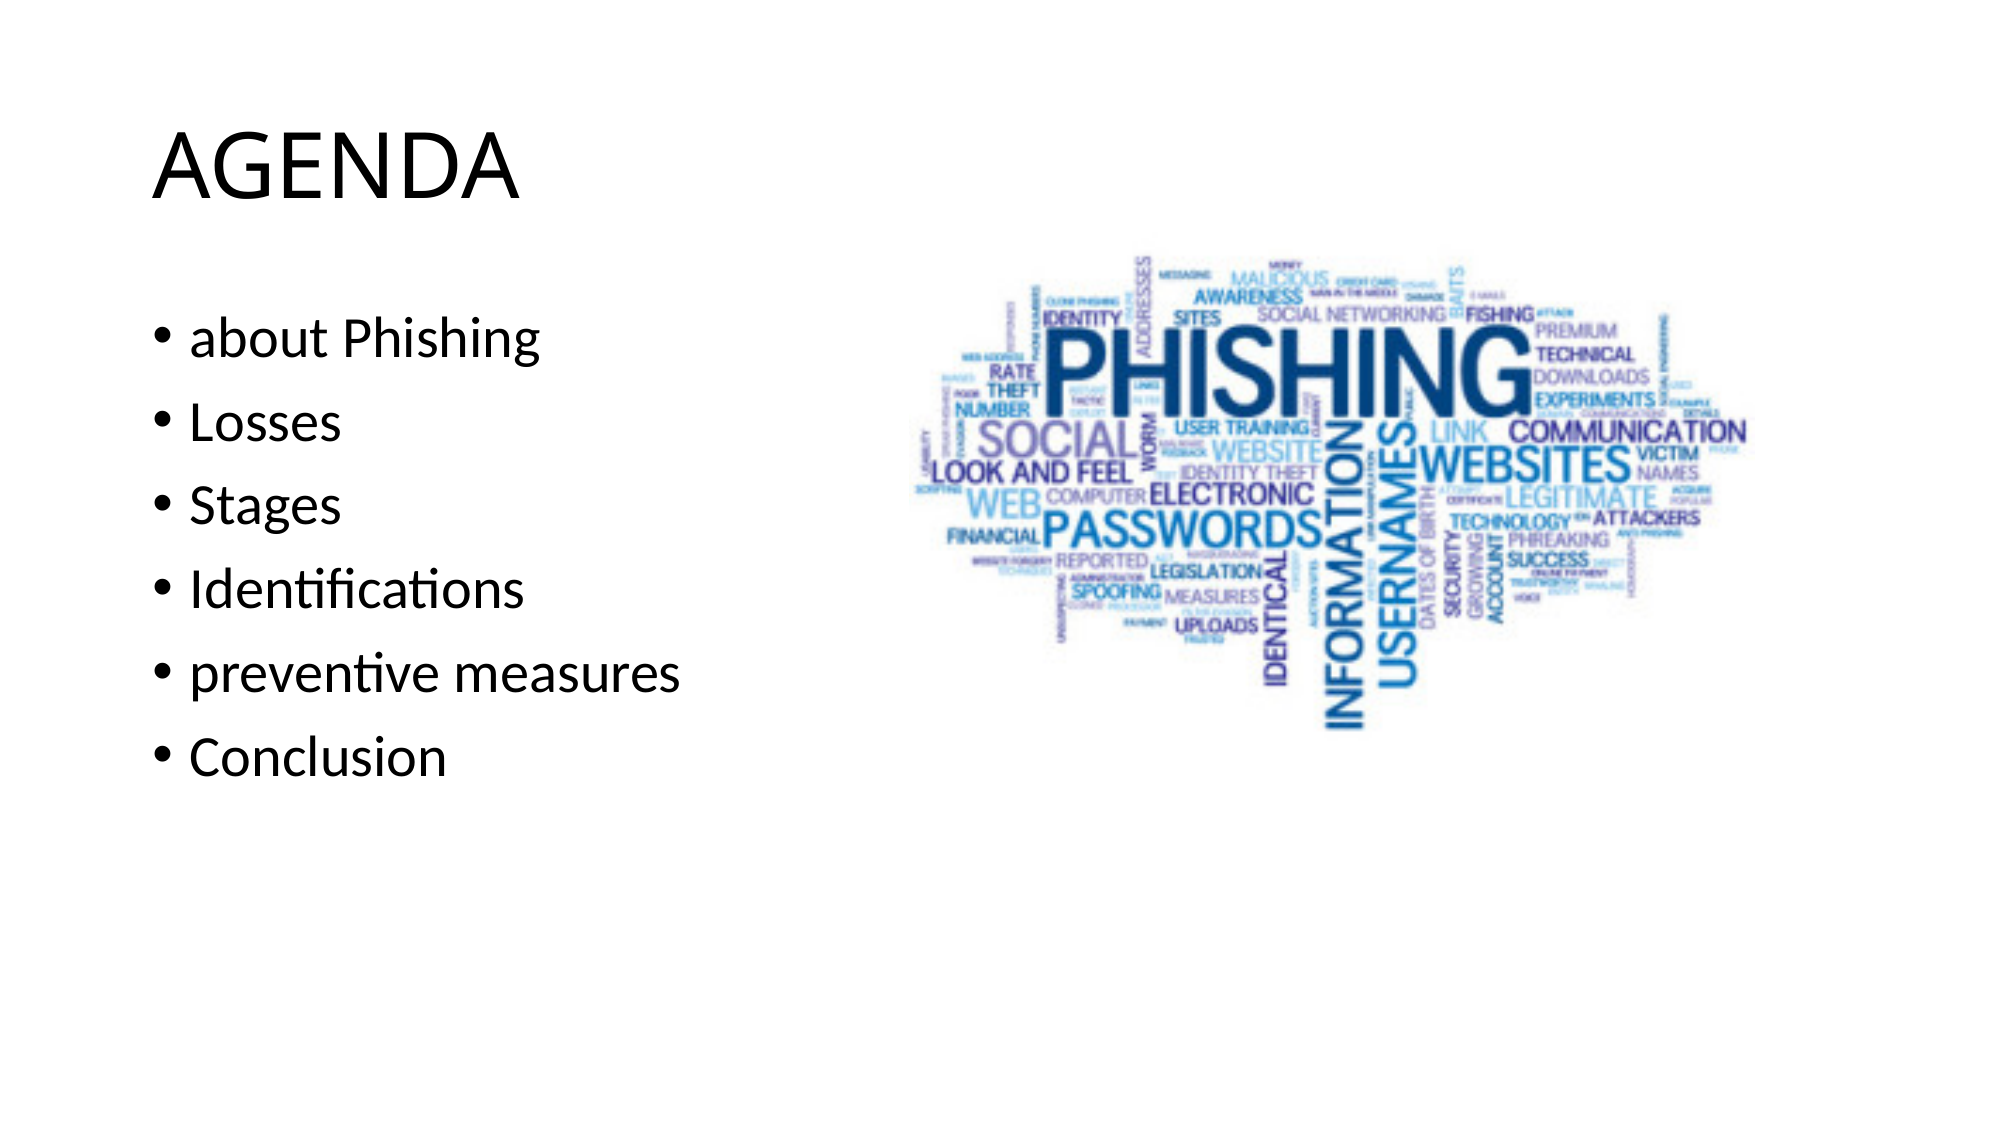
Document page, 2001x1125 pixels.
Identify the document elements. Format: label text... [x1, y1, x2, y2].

title AGENDA [137, 59, 1863, 278]
picture [909, 167, 1755, 822]
list about Phishing Losses Stages Identifications preventive measures Conclusion [137, 299, 1863, 1014]
